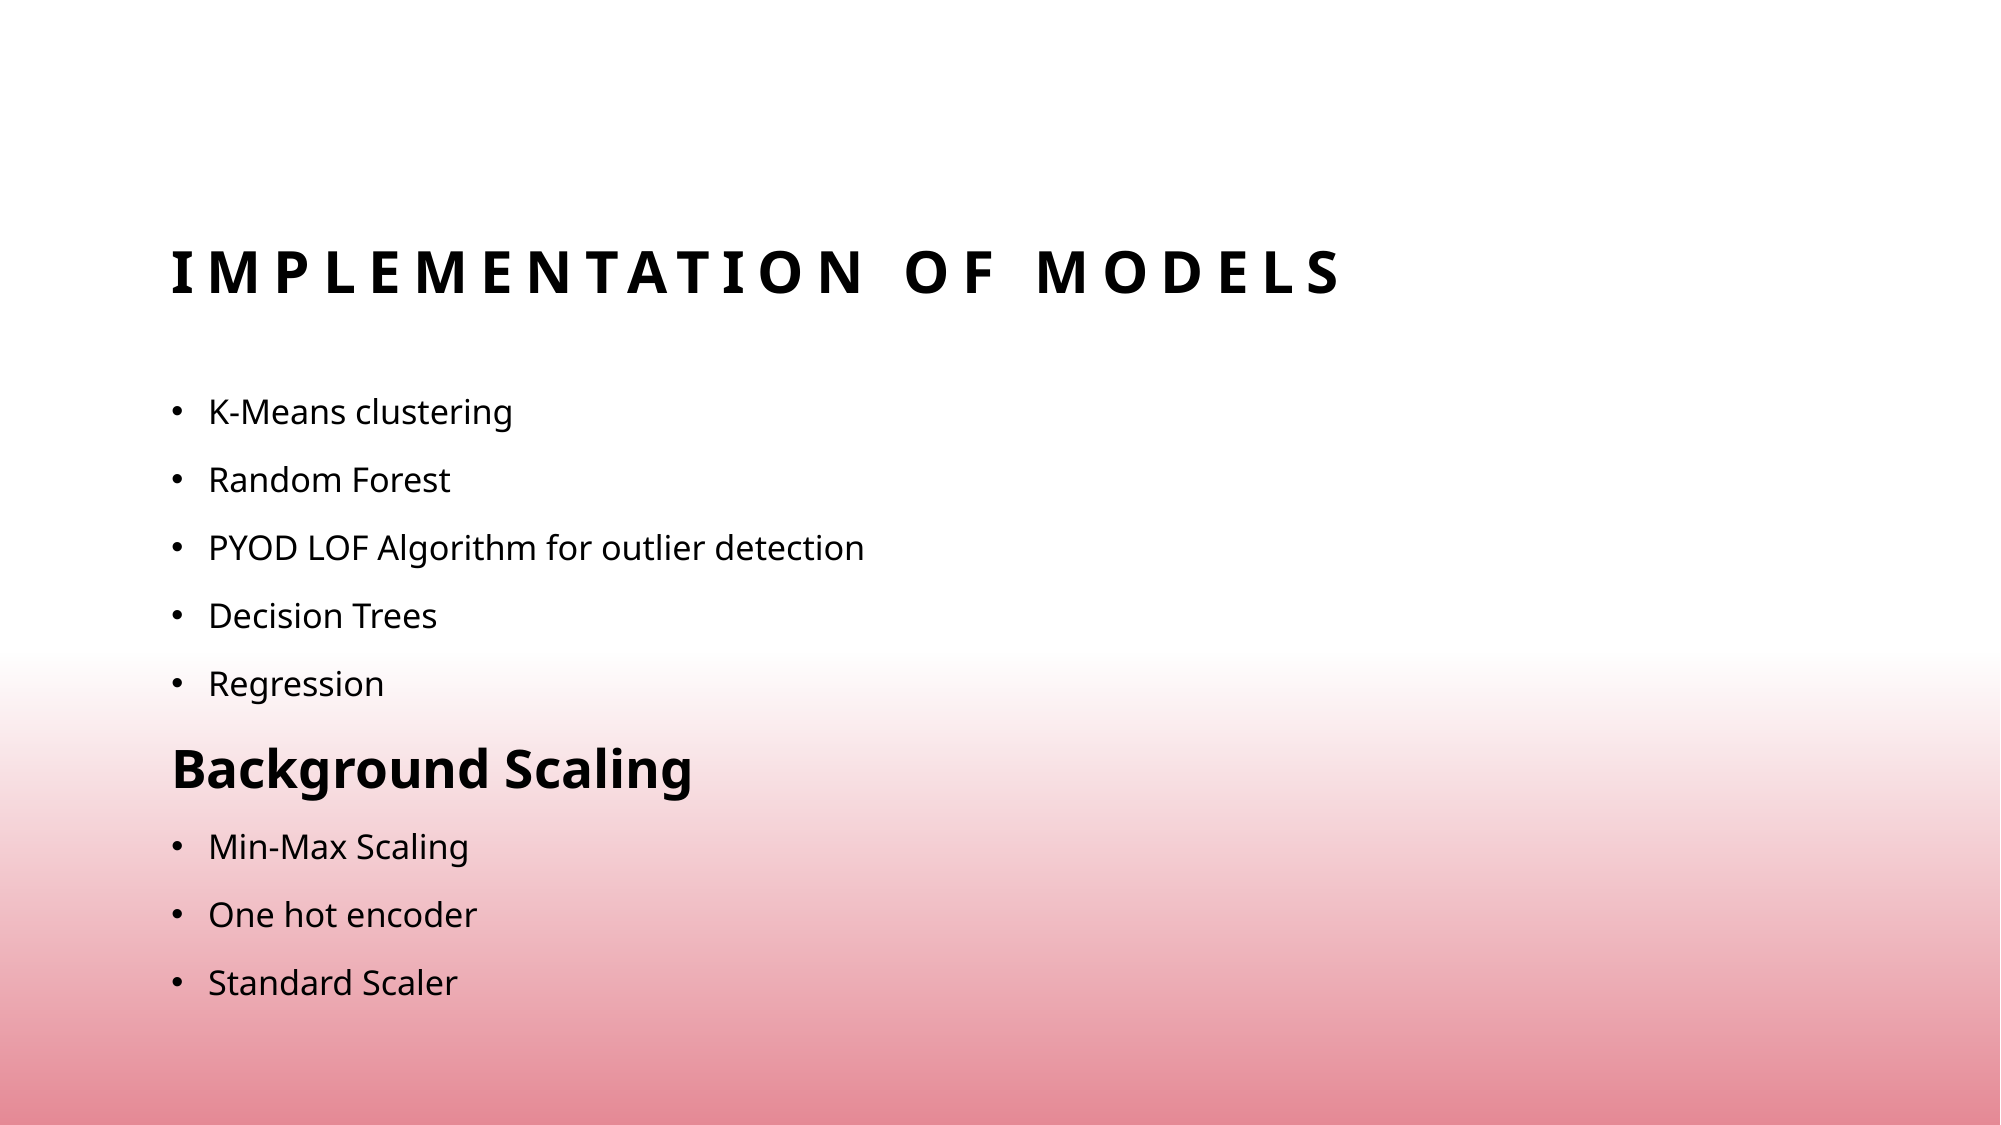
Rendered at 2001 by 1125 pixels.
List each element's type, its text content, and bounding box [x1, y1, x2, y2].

title Implementation of models [156, 124, 1844, 313]
list K-Means clustering Random Forest PYOD LOF Algorithm for outlier detection Decision Trees Regression Background Scaling Min-Max Scaling One hot encoder Standard Scaler [156, 375, 1844, 1014]
